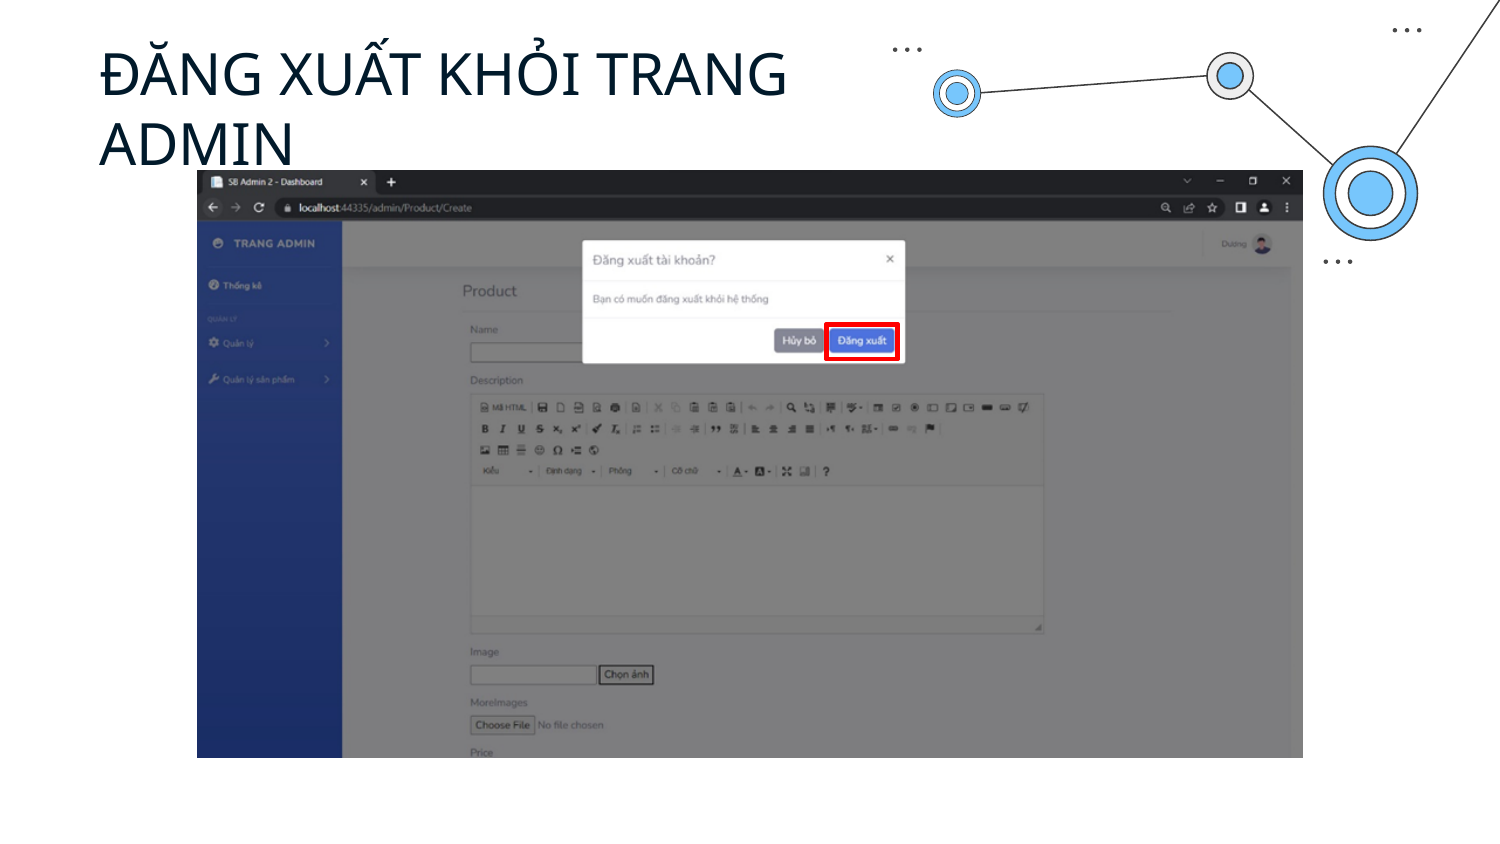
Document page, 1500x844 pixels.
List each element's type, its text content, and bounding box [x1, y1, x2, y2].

picture [197, 170, 1303, 758]
title ĐĂNG XUẤT KHỎI TRANG ADMIN [84, 65, 949, 150]
